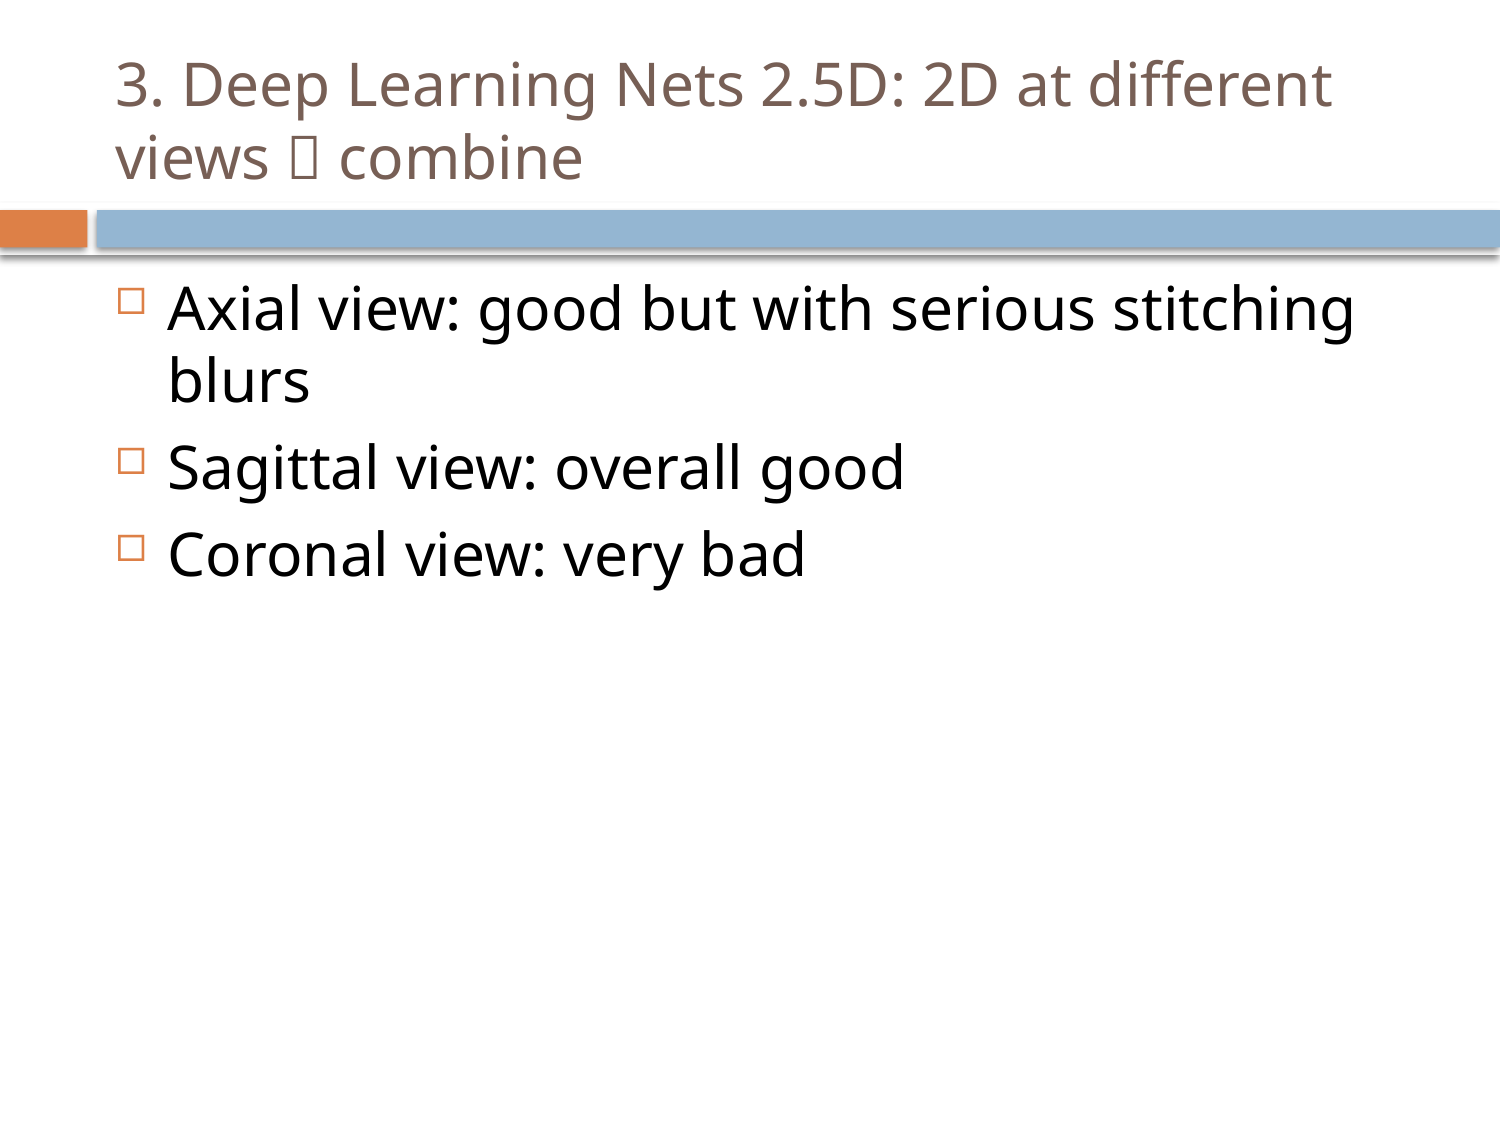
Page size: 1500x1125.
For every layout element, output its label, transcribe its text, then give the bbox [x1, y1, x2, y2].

title 3. Deep Learning Nets 2.5D: 2D at different views  combine [100, 37, 1438, 200]
list Axial view: good but with serious stitching blurs Sagittal view: overall good Coronal view: very bad [100, 262, 1438, 1000]
